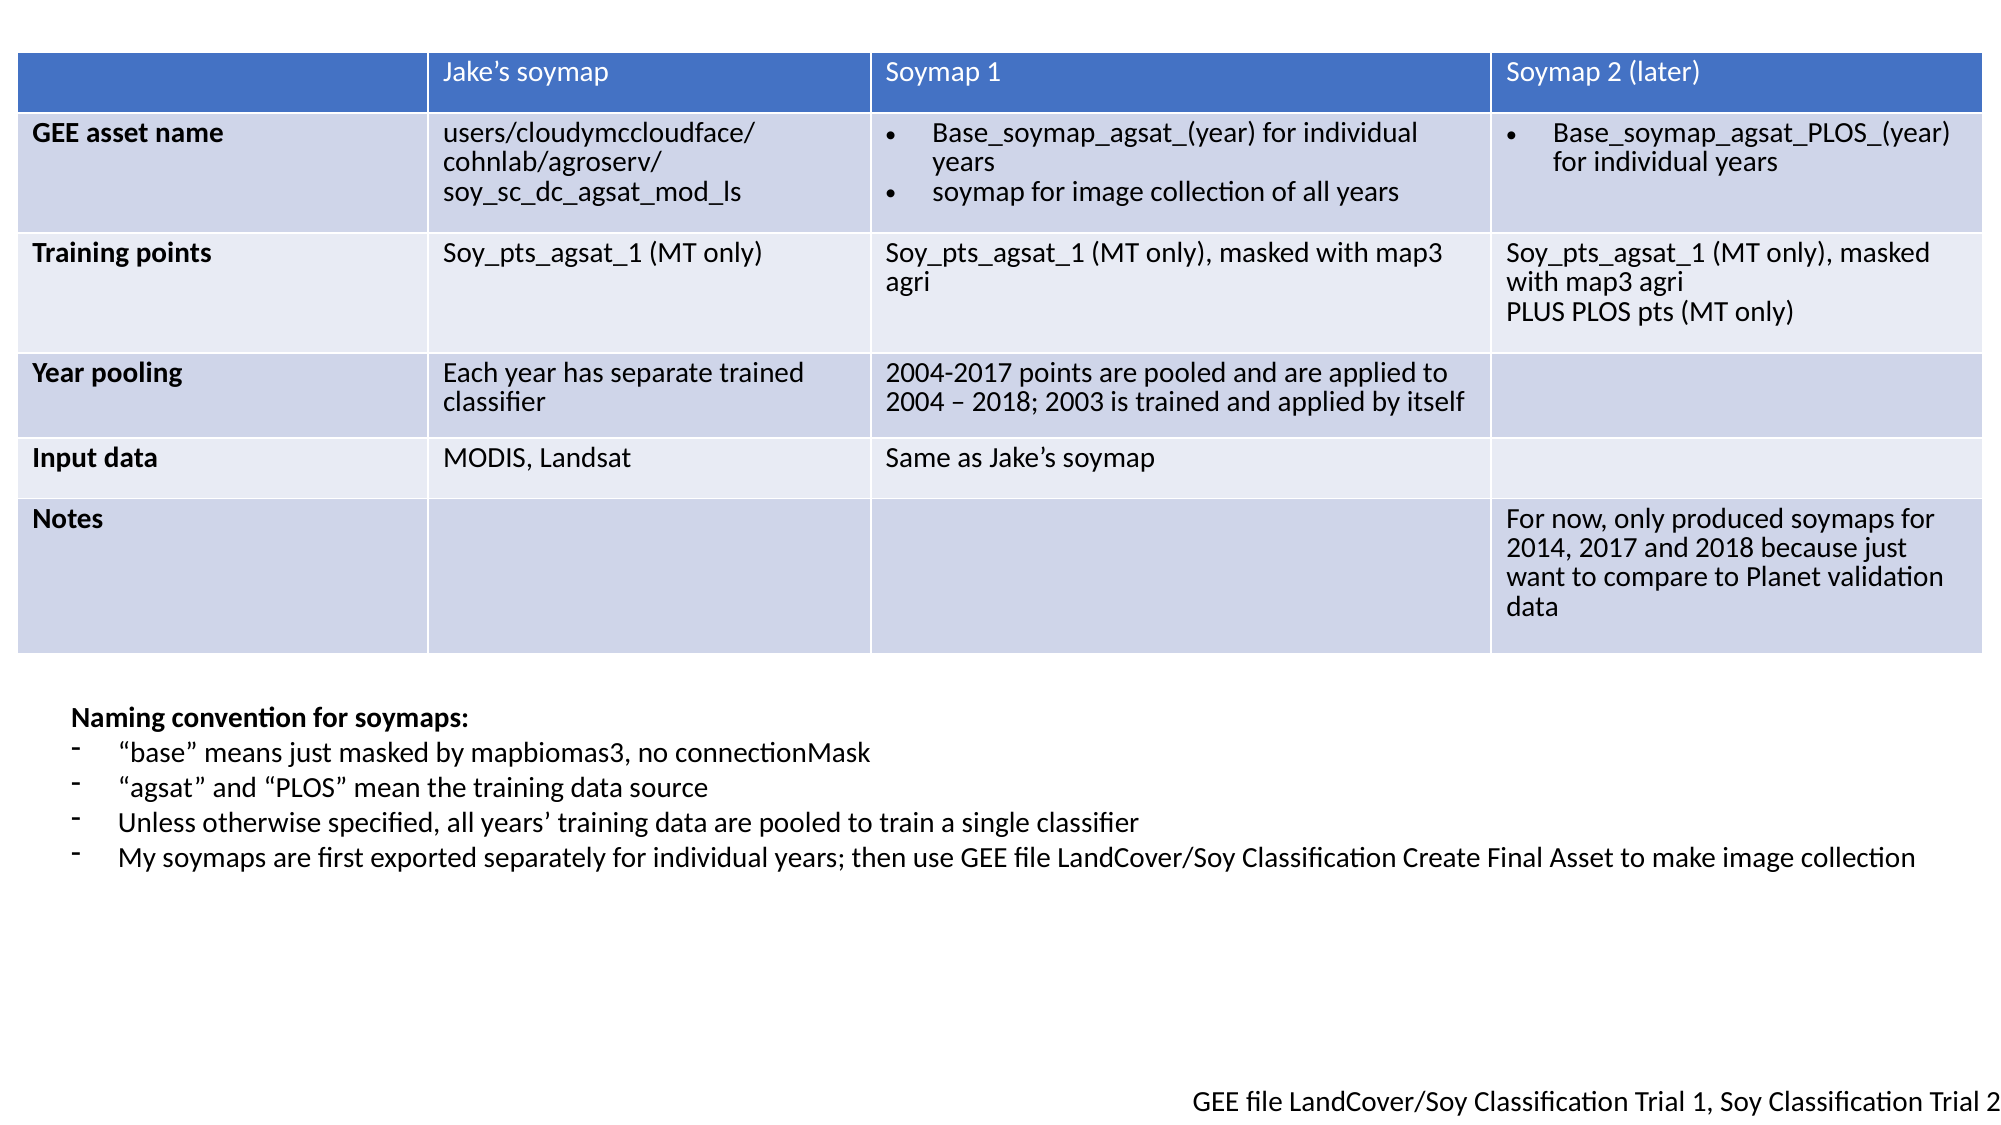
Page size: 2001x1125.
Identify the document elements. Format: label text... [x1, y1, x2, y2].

text_box GEE file LandCover/Soy Classification Trial 1, Soy Classification Trial 2 [1177, 1074, 2000, 1125]
table_cell Notes [18, 499, 427, 653]
table_cell [429, 499, 870, 653]
table_cell Soy_pts_agsat_1 (MT only), masked with map3 agri PLUS PLOS pts (MT only) [1492, 234, 1982, 352]
text_box Naming convention for soymaps: “base” means just masked by mapbiomas3, no connectionMask “agsat” and “PLOS” mean the training data source Unless otherwise specified, all years’ training data are pooled to train a single classifier My soymaps are first exported separately for individual years; then use GEE file LandCover/Soy Classification Create Final Asset to make image collection [56, 690, 1983, 881]
table_cell Input data [18, 439, 427, 498]
table_cell users/cloudymccloudface/cohnlab/agroserv/soy_sc_dc_agsat_mod_ls [429, 114, 870, 232]
table_cell Soy_pts_agsat_1 (MT only), masked with map3 agri [872, 234, 1490, 352]
table_cell [1492, 439, 1982, 498]
table_cell Base_soymap_agsat_PLOS_(year) for individual years [1492, 114, 1982, 232]
table_cell For now, only produced soymaps for 2014, 2017 and 2018 because just want to compare to Planet validation data [1492, 499, 1982, 653]
table_header Soymap 2 (later) [1492, 53, 1982, 112]
table_cell Each year has separate trained classifier [429, 354, 870, 437]
table_cell Year pooling [18, 354, 427, 437]
table_cell Soy_pts_agsat_1 (MT only) [429, 234, 870, 352]
table_cell Training points [18, 234, 427, 352]
table_cell GEE asset name [18, 114, 427, 232]
table_cell Same as Jake’s soymap [872, 439, 1490, 498]
table_cell MODIS, Landsat [429, 439, 870, 498]
table_cell [872, 499, 1490, 653]
table_cell 2004-2017 points are pooled and are applied to 2004 – 2018; 2003 is trained and applied by itself [872, 354, 1490, 437]
table_cell [1492, 354, 1982, 437]
table_header Soymap 1 [872, 53, 1490, 112]
table_cell Base_soymap_agsat_(year) for individual years soymap for image collection of all years [872, 114, 1490, 232]
table_header [18, 53, 427, 112]
table_header Jake’s soymap [429, 53, 870, 112]
